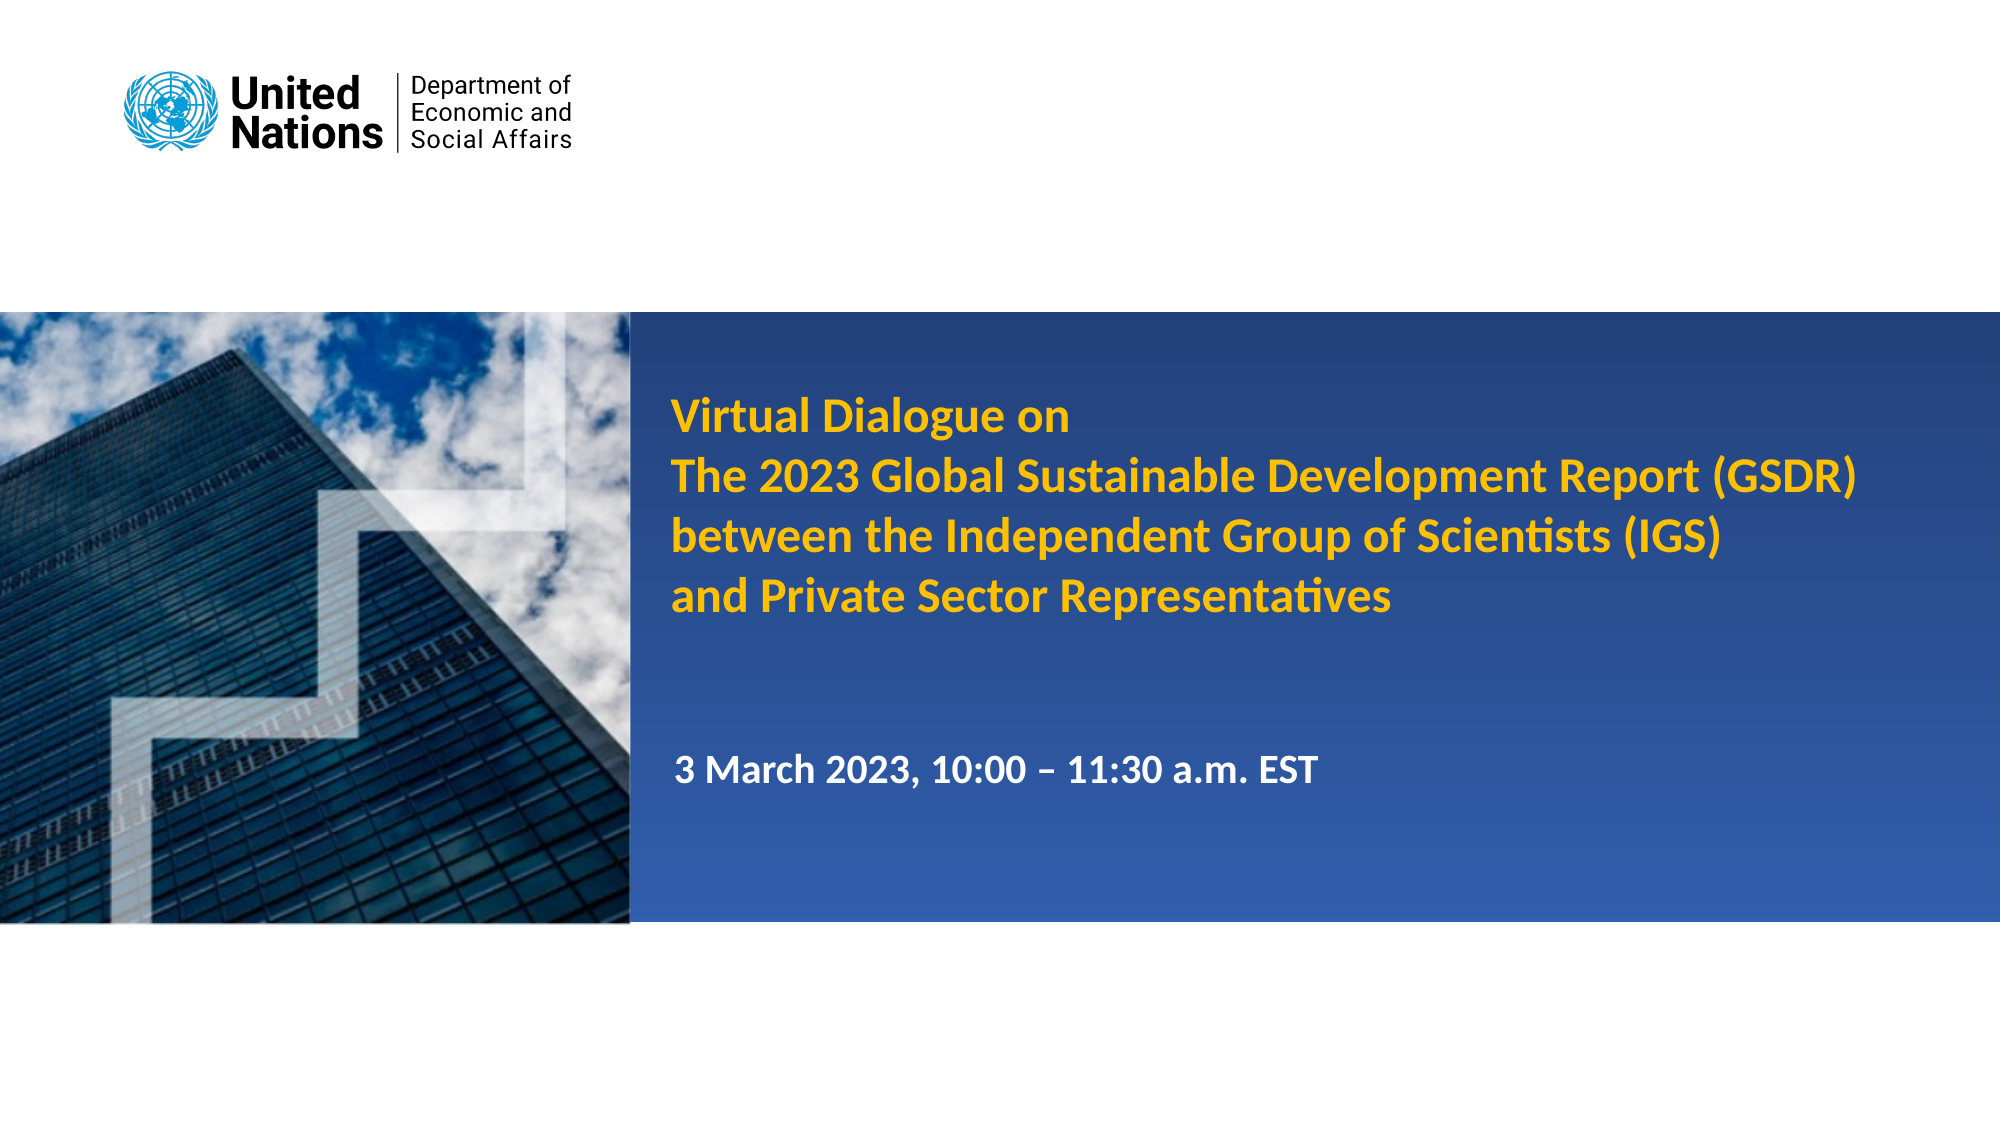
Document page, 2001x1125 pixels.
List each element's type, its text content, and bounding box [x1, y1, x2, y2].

picture [151, 126, 169, 136]
picture [157, 123, 169, 129]
picture [124, 71, 571, 153]
picture [188, 92, 195, 103]
picture [187, 106, 195, 120]
picture [156, 81, 169, 89]
picture [165, 112, 175, 117]
picture [178, 75, 191, 83]
picture [151, 74, 169, 84]
picture [140, 85, 155, 103]
picture [160, 88, 169, 93]
picture [140, 106, 151, 112]
picture [200, 87, 209, 124]
picture [148, 124, 200, 142]
picture [124, 71, 164, 101]
picture [0, 312, 631, 928]
picture [143, 118, 150, 125]
picture [192, 106, 202, 126]
picture [172, 88, 182, 93]
picture [172, 126, 191, 136]
text_box Virtual Dialogue on The 2023 Global Sustainable Development Report (GSDR) between the Independent Group of Scientists (IGS) and Private Sector Representatives [655, 375, 1909, 630]
picture [172, 81, 183, 87]
picture [192, 84, 201, 103]
text_box 3 March 2023, 10:00 – 11:30 a.m. EST [0, 311, 2000, 923]
picture [133, 96, 141, 122]
picture [165, 102, 174, 110]
picture [141, 123, 147, 131]
